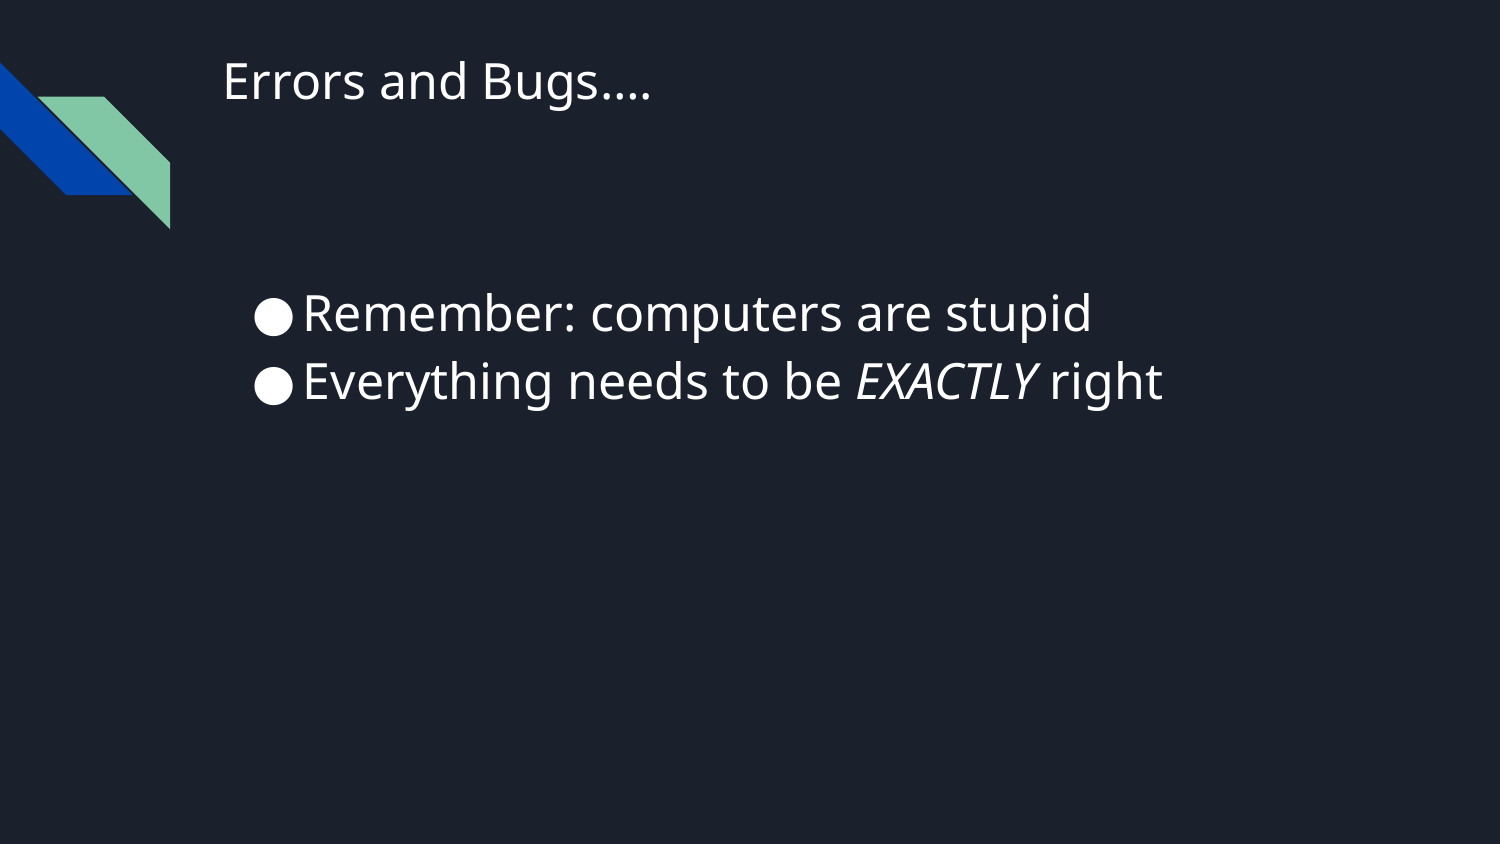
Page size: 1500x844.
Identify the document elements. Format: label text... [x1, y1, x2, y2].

title Errors and Bugs…. [207, 34, 1363, 149]
list Remember: computers are stupid Everything needs to be EXACTLY right [212, 257, 1368, 735]
